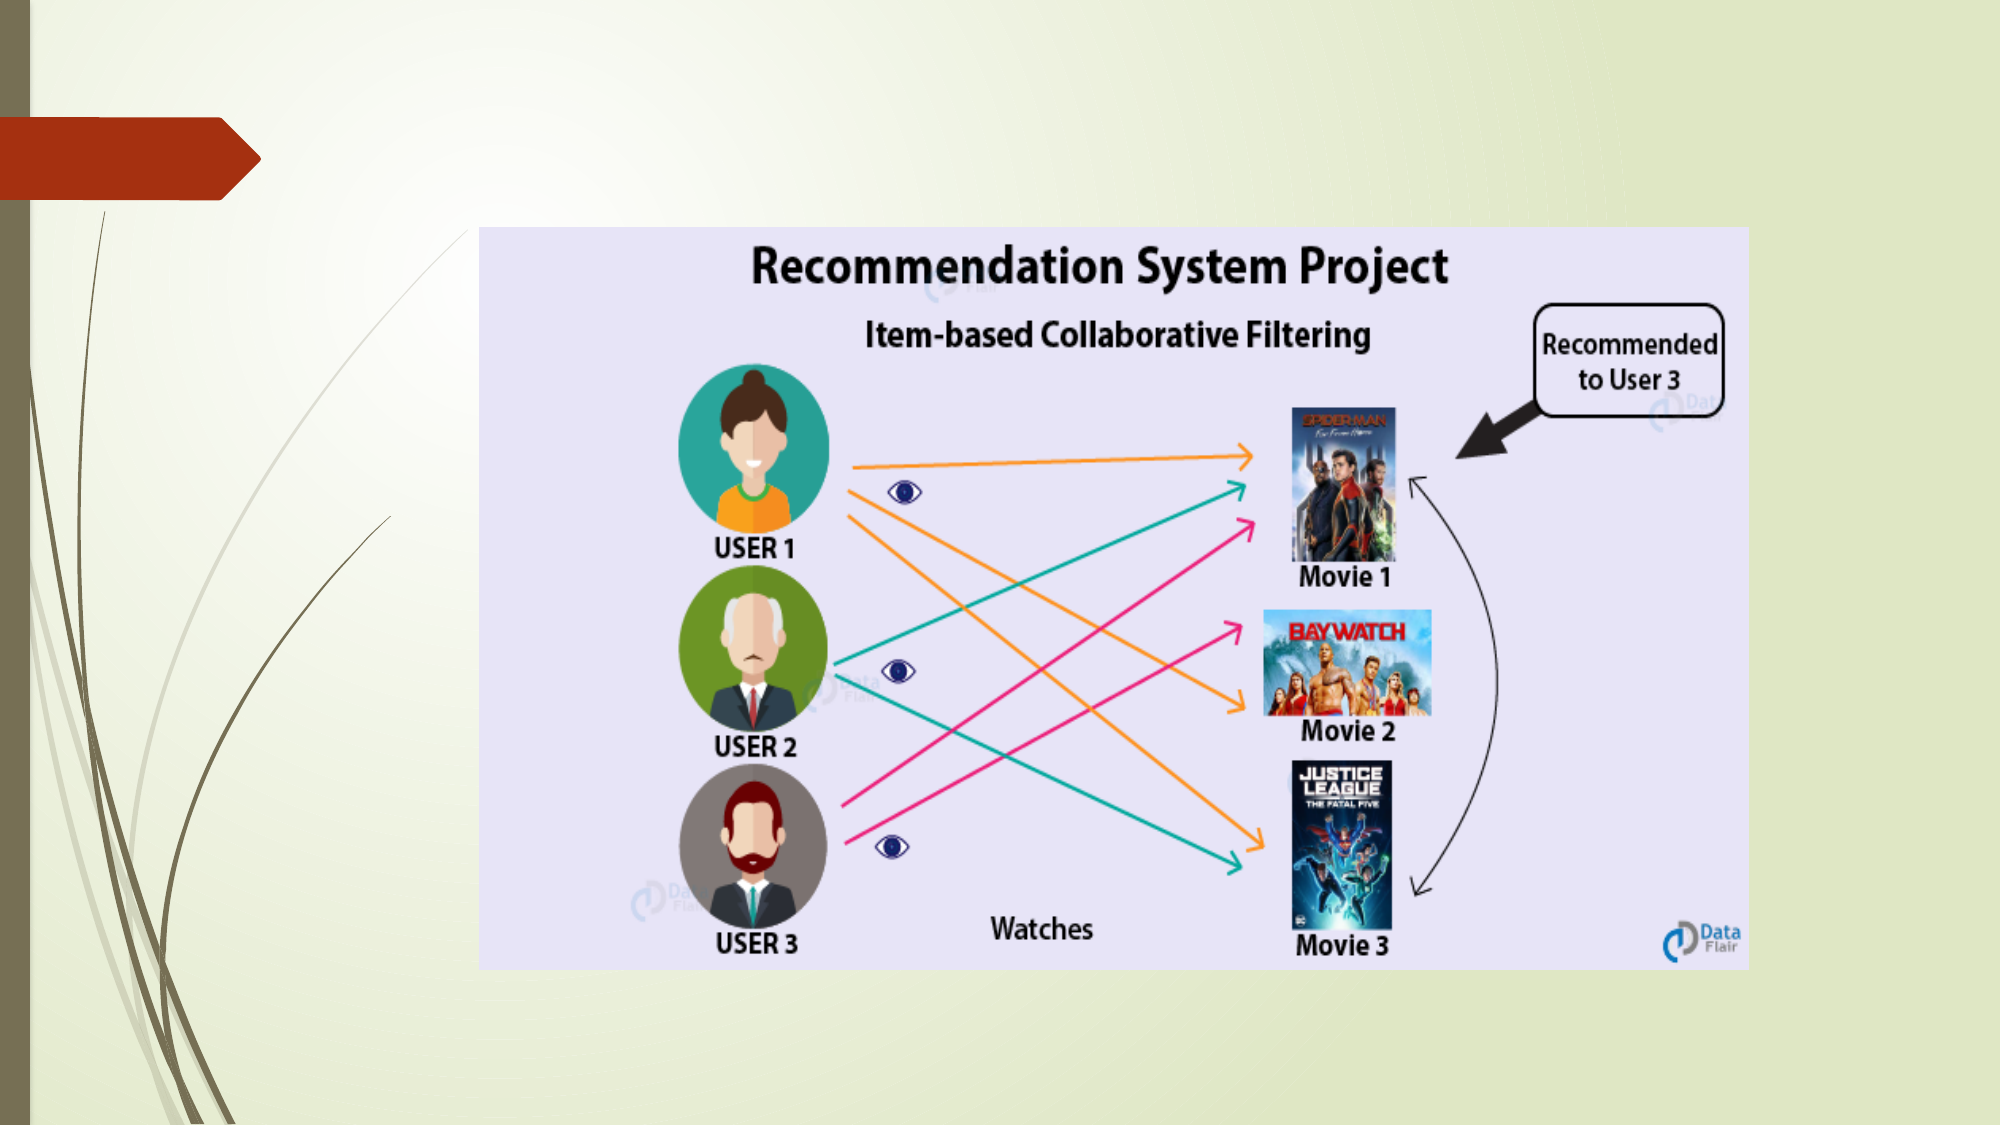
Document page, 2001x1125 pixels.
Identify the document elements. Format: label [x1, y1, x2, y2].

list [479, 226, 1749, 970]
